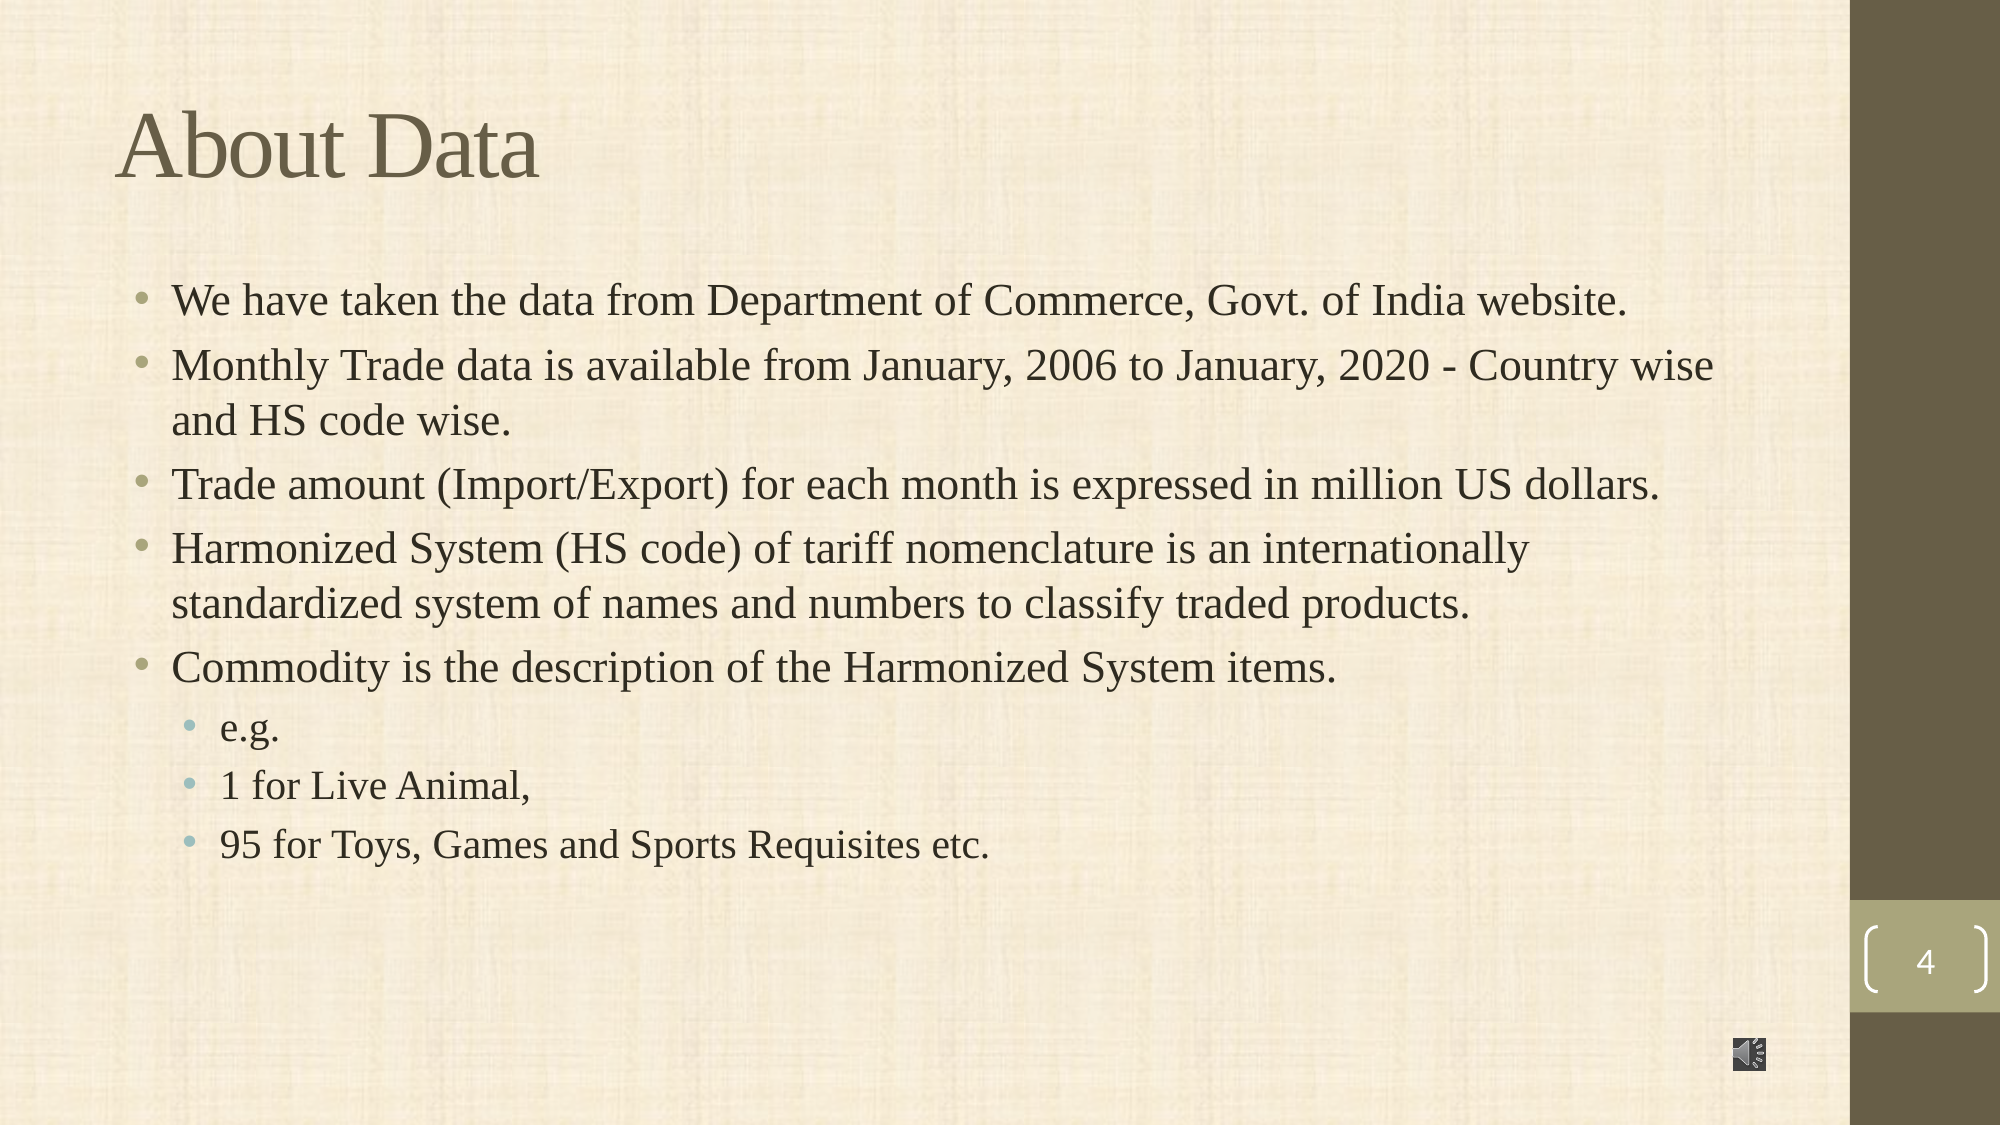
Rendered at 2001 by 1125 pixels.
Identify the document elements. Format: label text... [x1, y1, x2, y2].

slide_number 4 [1864, 925, 1988, 994]
list We have taken the data from Department of Commerce, Govt. of India website. Monthly Trade data is available from January, 2006 to January, 2020 - Country wise and HS code wise. Trade amount (Import/Export) for each month is expressed in million US dollars. Harmonized System (HS code) of tariff nomenclature is an internationally standardized system of names and numbers to classify traded products. Commodity is the description of the Harmonized System items. e.g. 1 for Live Animal, 95 for Toys, Games and Sports Requisites etc. [99, 262, 1767, 1050]
picture [1731, 1036, 1768, 1073]
title About Data [99, 45, 1767, 233]
